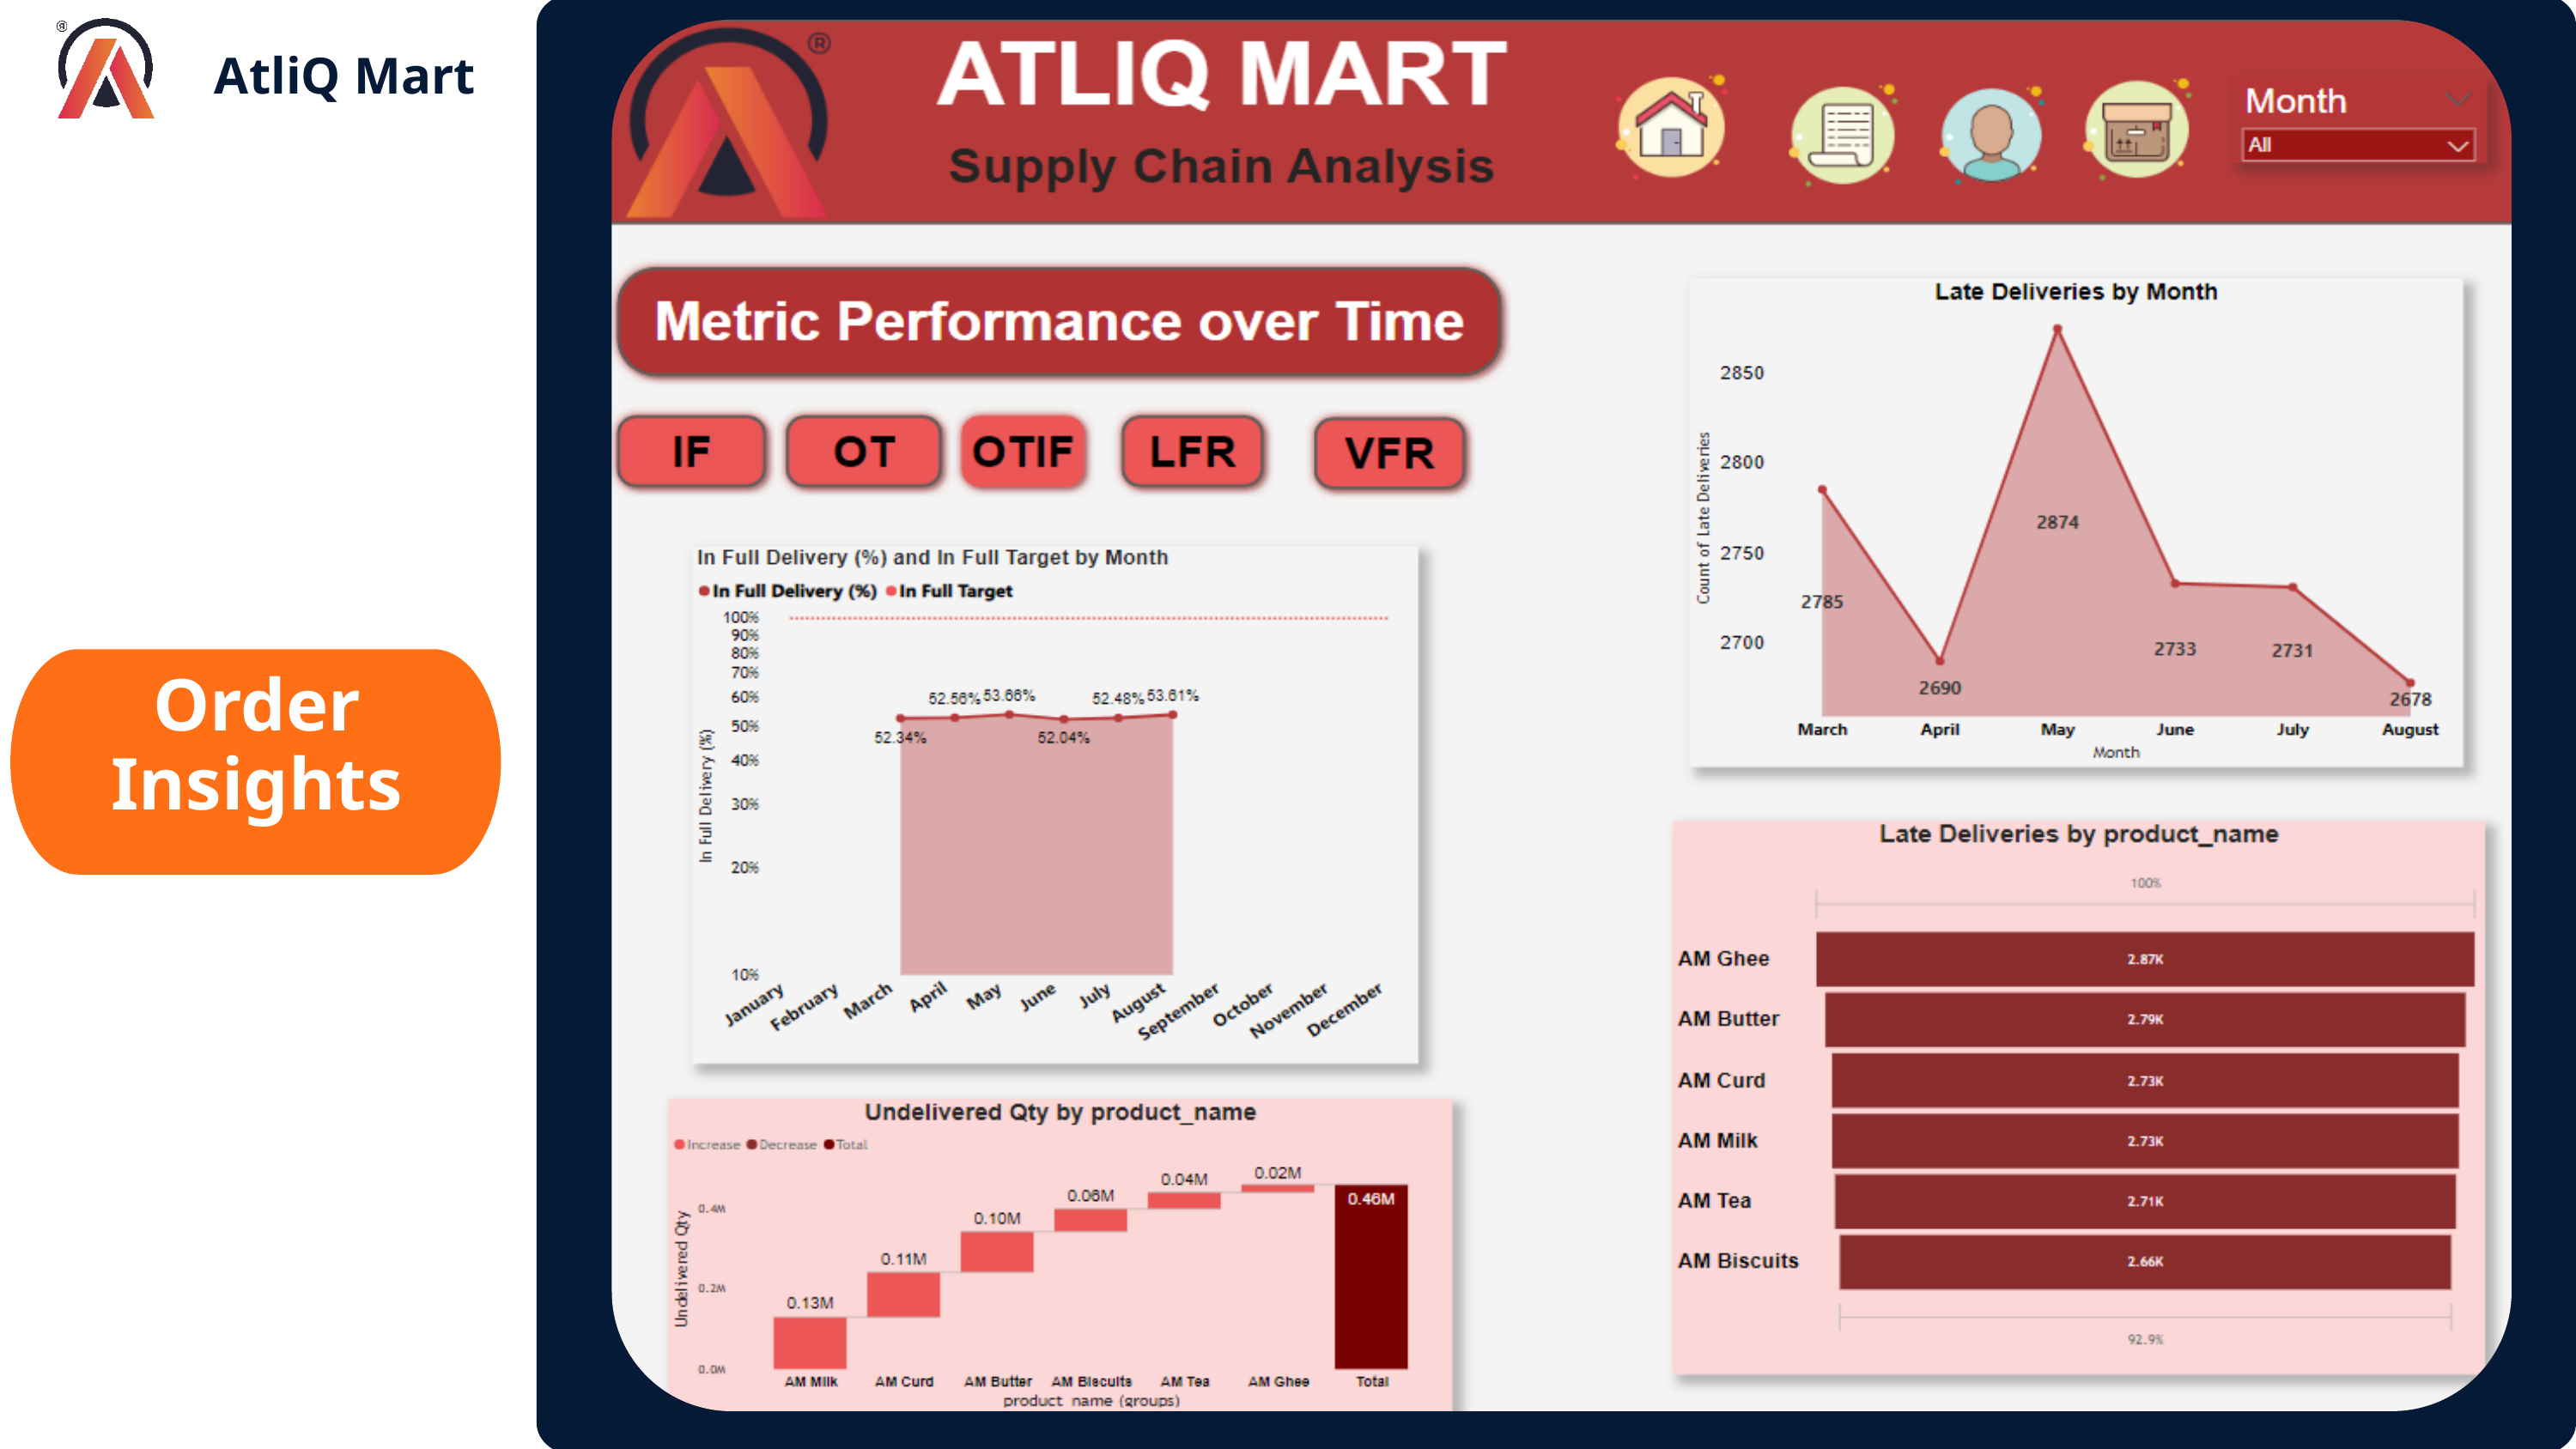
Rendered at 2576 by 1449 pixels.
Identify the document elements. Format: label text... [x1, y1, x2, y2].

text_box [536, 0, 2576, 1449]
picture [53, 15, 155, 119]
picture [611, 19, 2512, 1412]
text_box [9, 648, 501, 875]
text_box AtliQ Mart [214, 56, 501, 105]
